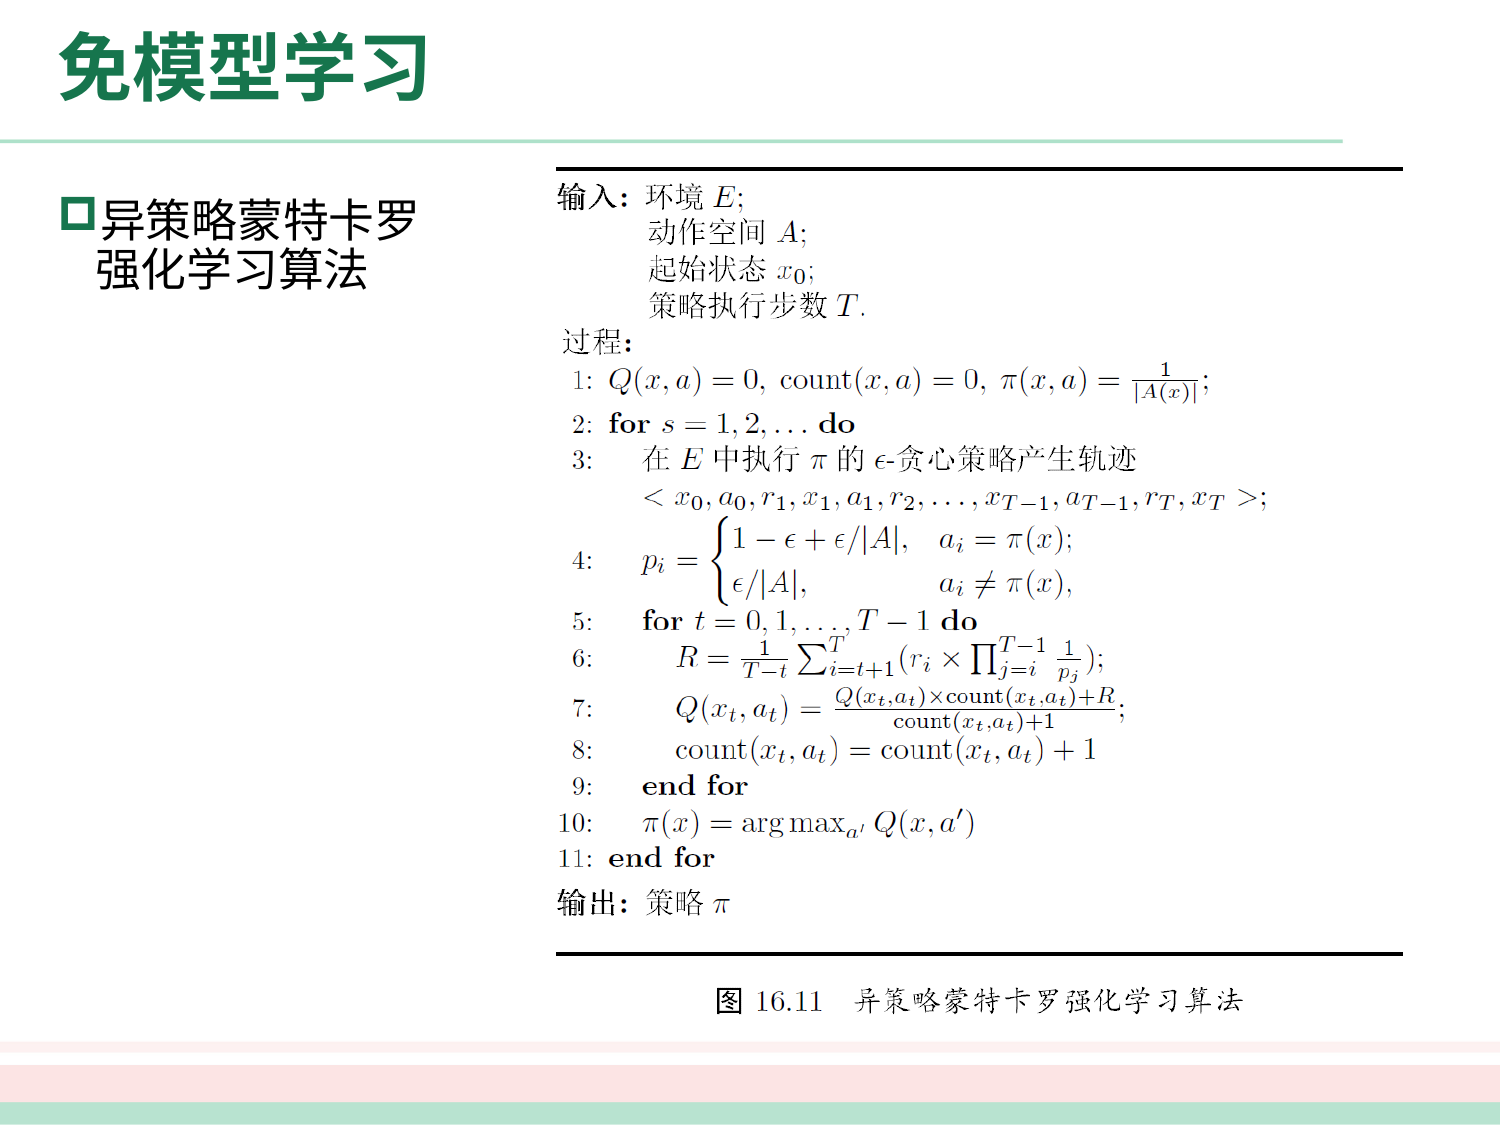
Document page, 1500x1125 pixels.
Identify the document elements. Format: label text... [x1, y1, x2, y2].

title 免模型学习 [42, 7, 1337, 136]
picture [0, 0, 1500, 1125]
list 异策略蒙特卡罗强化学习算法 [42, 190, 465, 1000]
